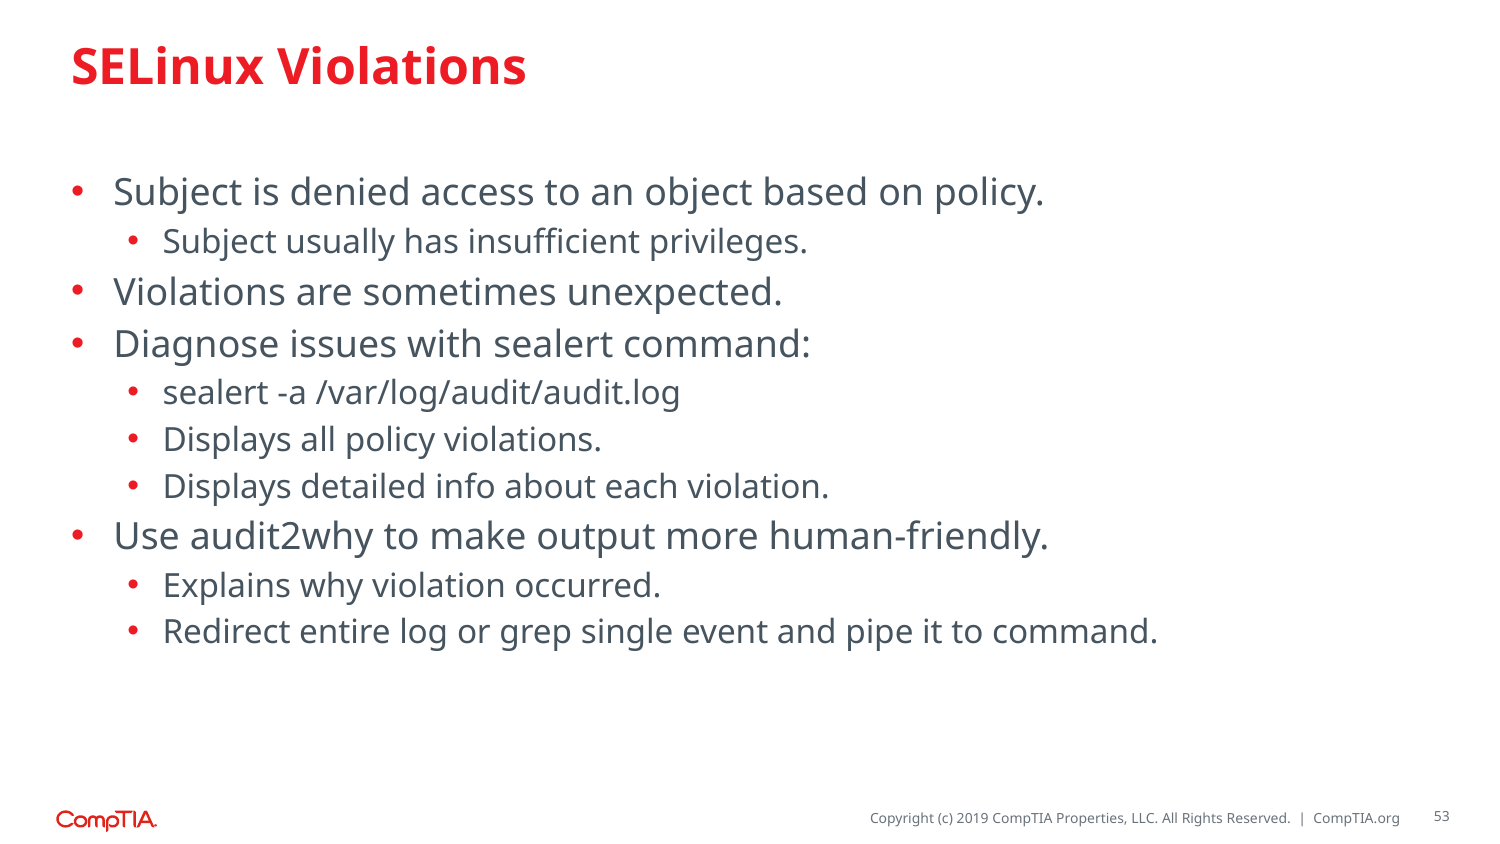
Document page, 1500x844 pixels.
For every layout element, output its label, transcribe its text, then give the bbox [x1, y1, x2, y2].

title SELinux Violations [56, 12, 1444, 117]
list Subject is denied access to an object based on policy. Subject usually has insufficient privileges. Violations are sometimes unexpected. Diagnose issues with sealert command: sealert -a /var/log/audit/audit.log Displays all policy violations. Displays detailed info about each violation. Use audit2why to make output more human-friendly. Explains why violation occurred. Redirect entire log or grep single event and pipe it to command. [56, 160, 1444, 746]
slide_number 53 [1407, 800, 1450, 835]
